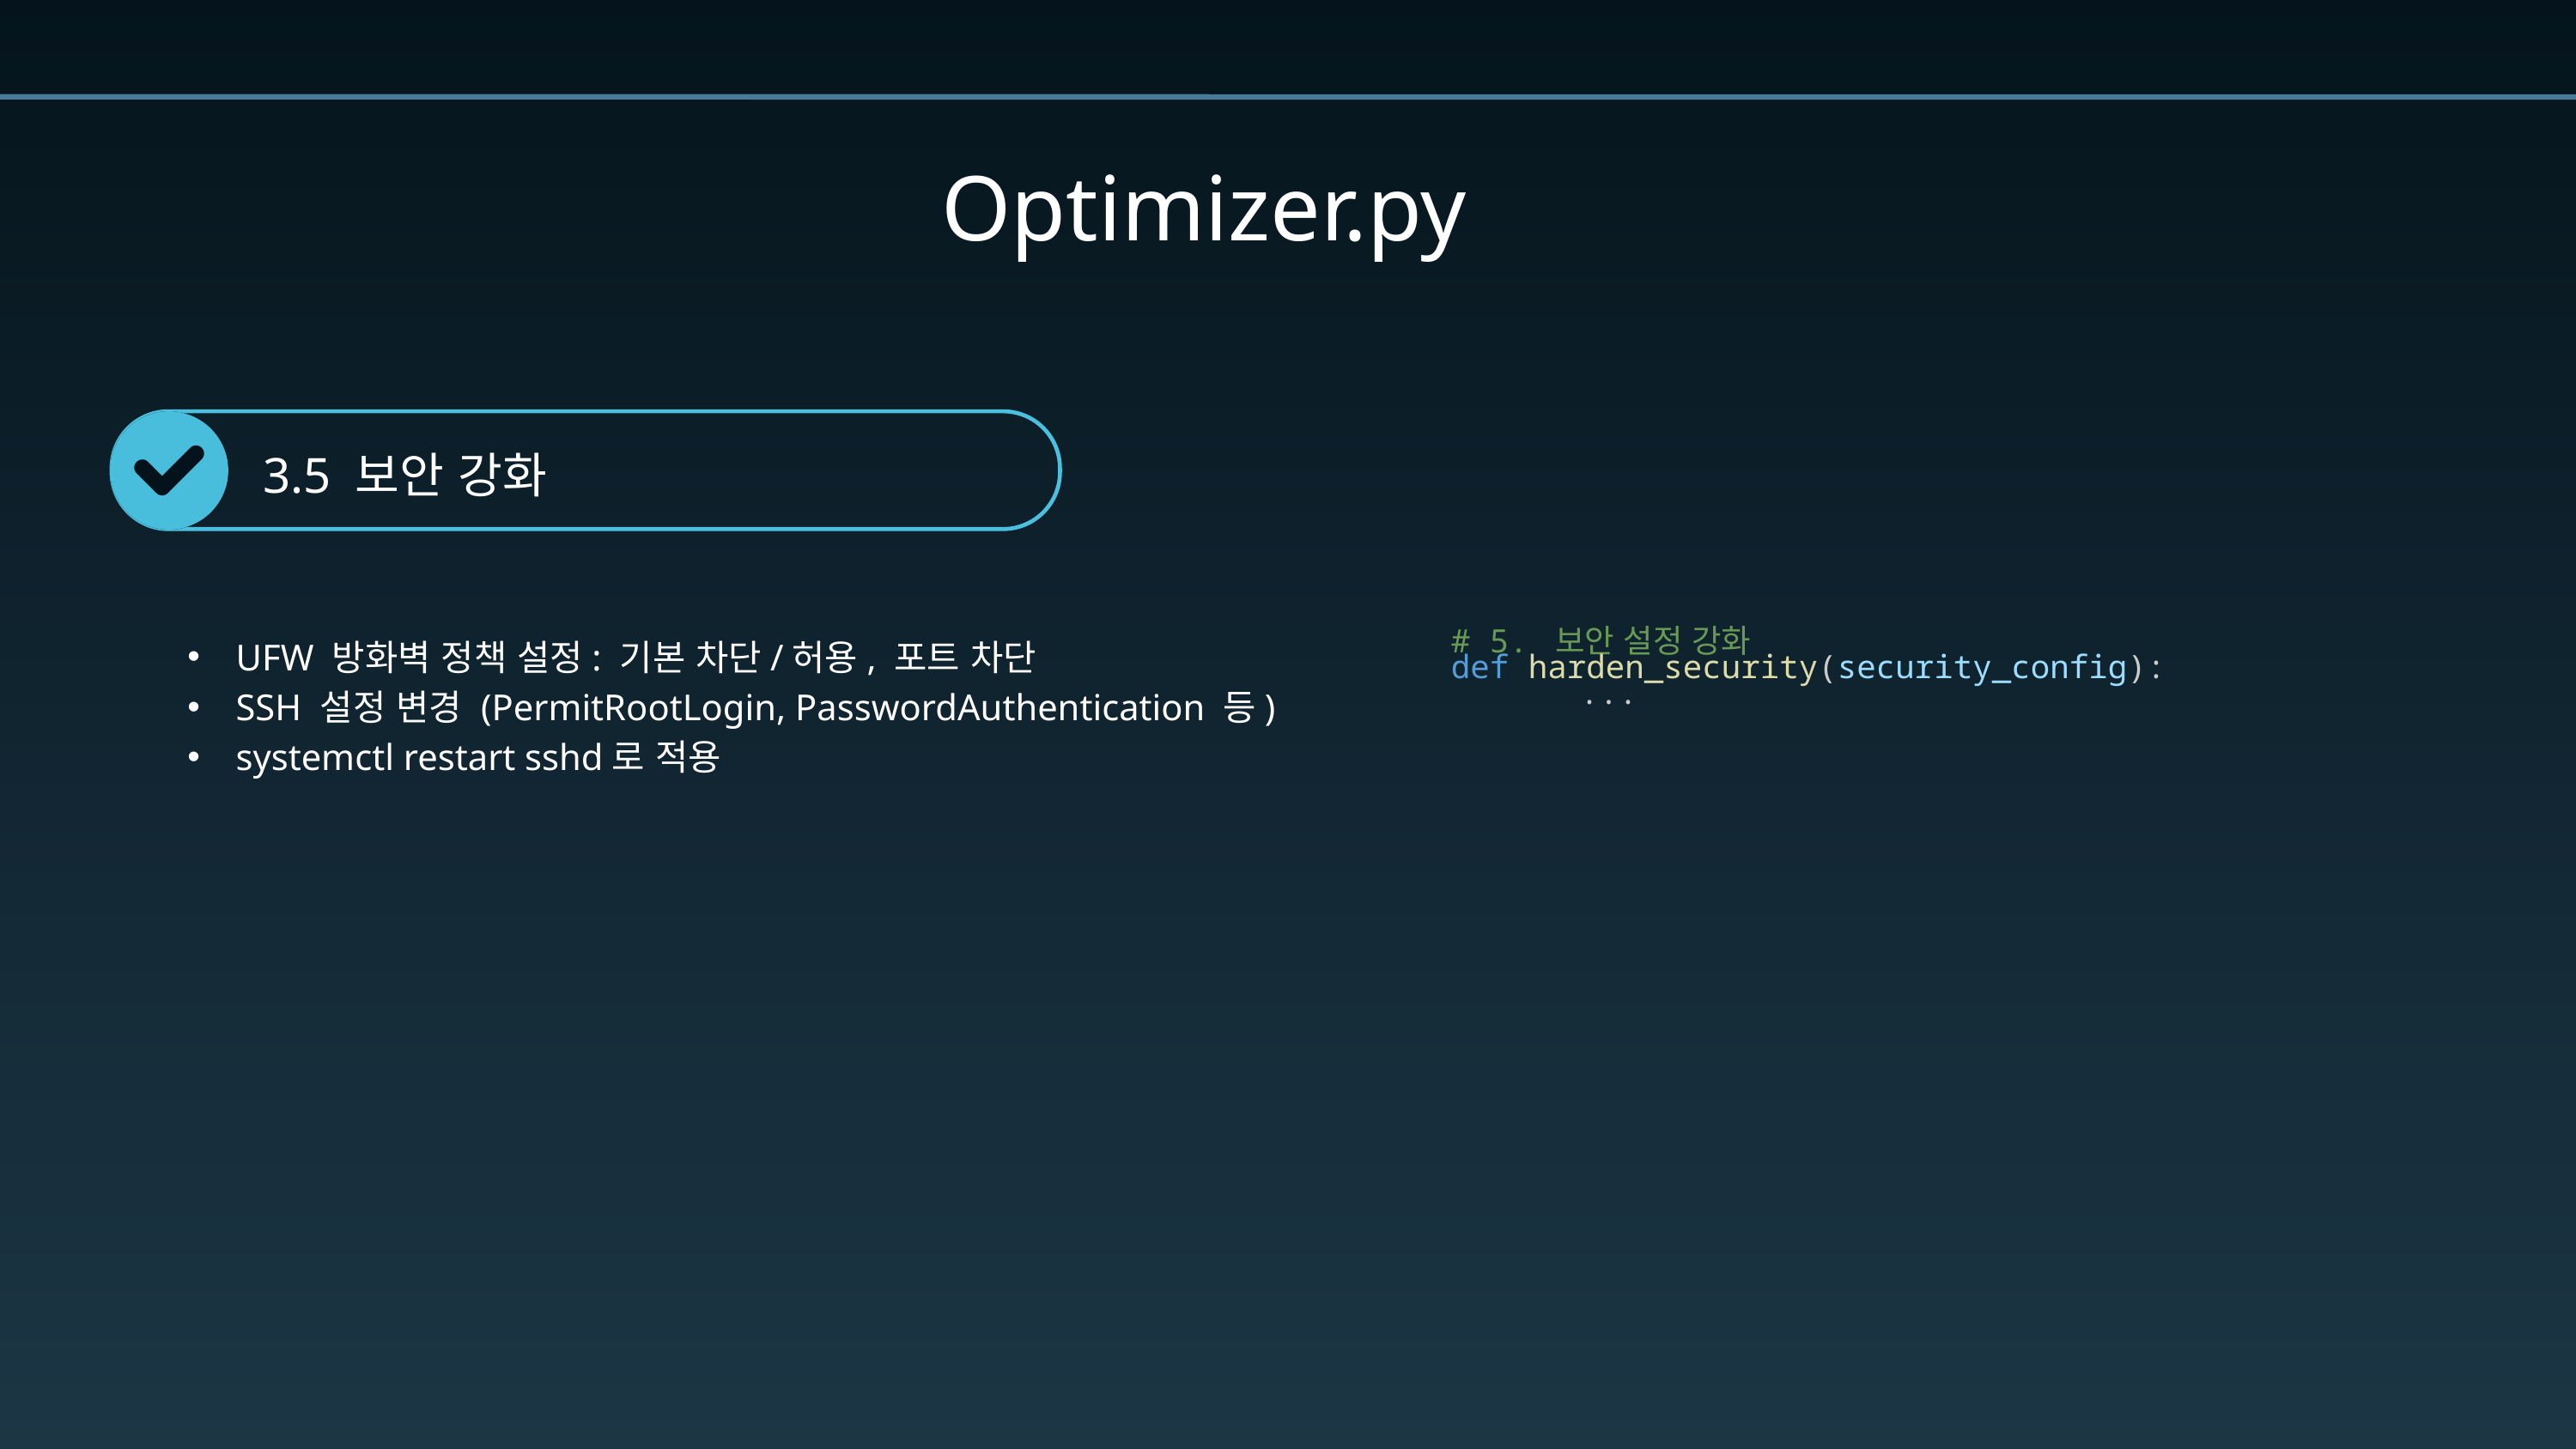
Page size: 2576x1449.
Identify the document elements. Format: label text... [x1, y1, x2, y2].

text_box UFW 방화벽 정책 설정: 기본 차단/허용, 포트 차단 SSH 설정 변경 (PermitRootLogin, PasswordAuthentication 등) systemctl restart sshd로 적용 [187, 627, 1331, 779]
text_box Optimizer.py [192, 151, 2216, 259]
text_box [111, 410, 1060, 530]
text_box # 5. 보안 설정 강화 def harden_security(security_config): ... [1437, 627, 2576, 718]
